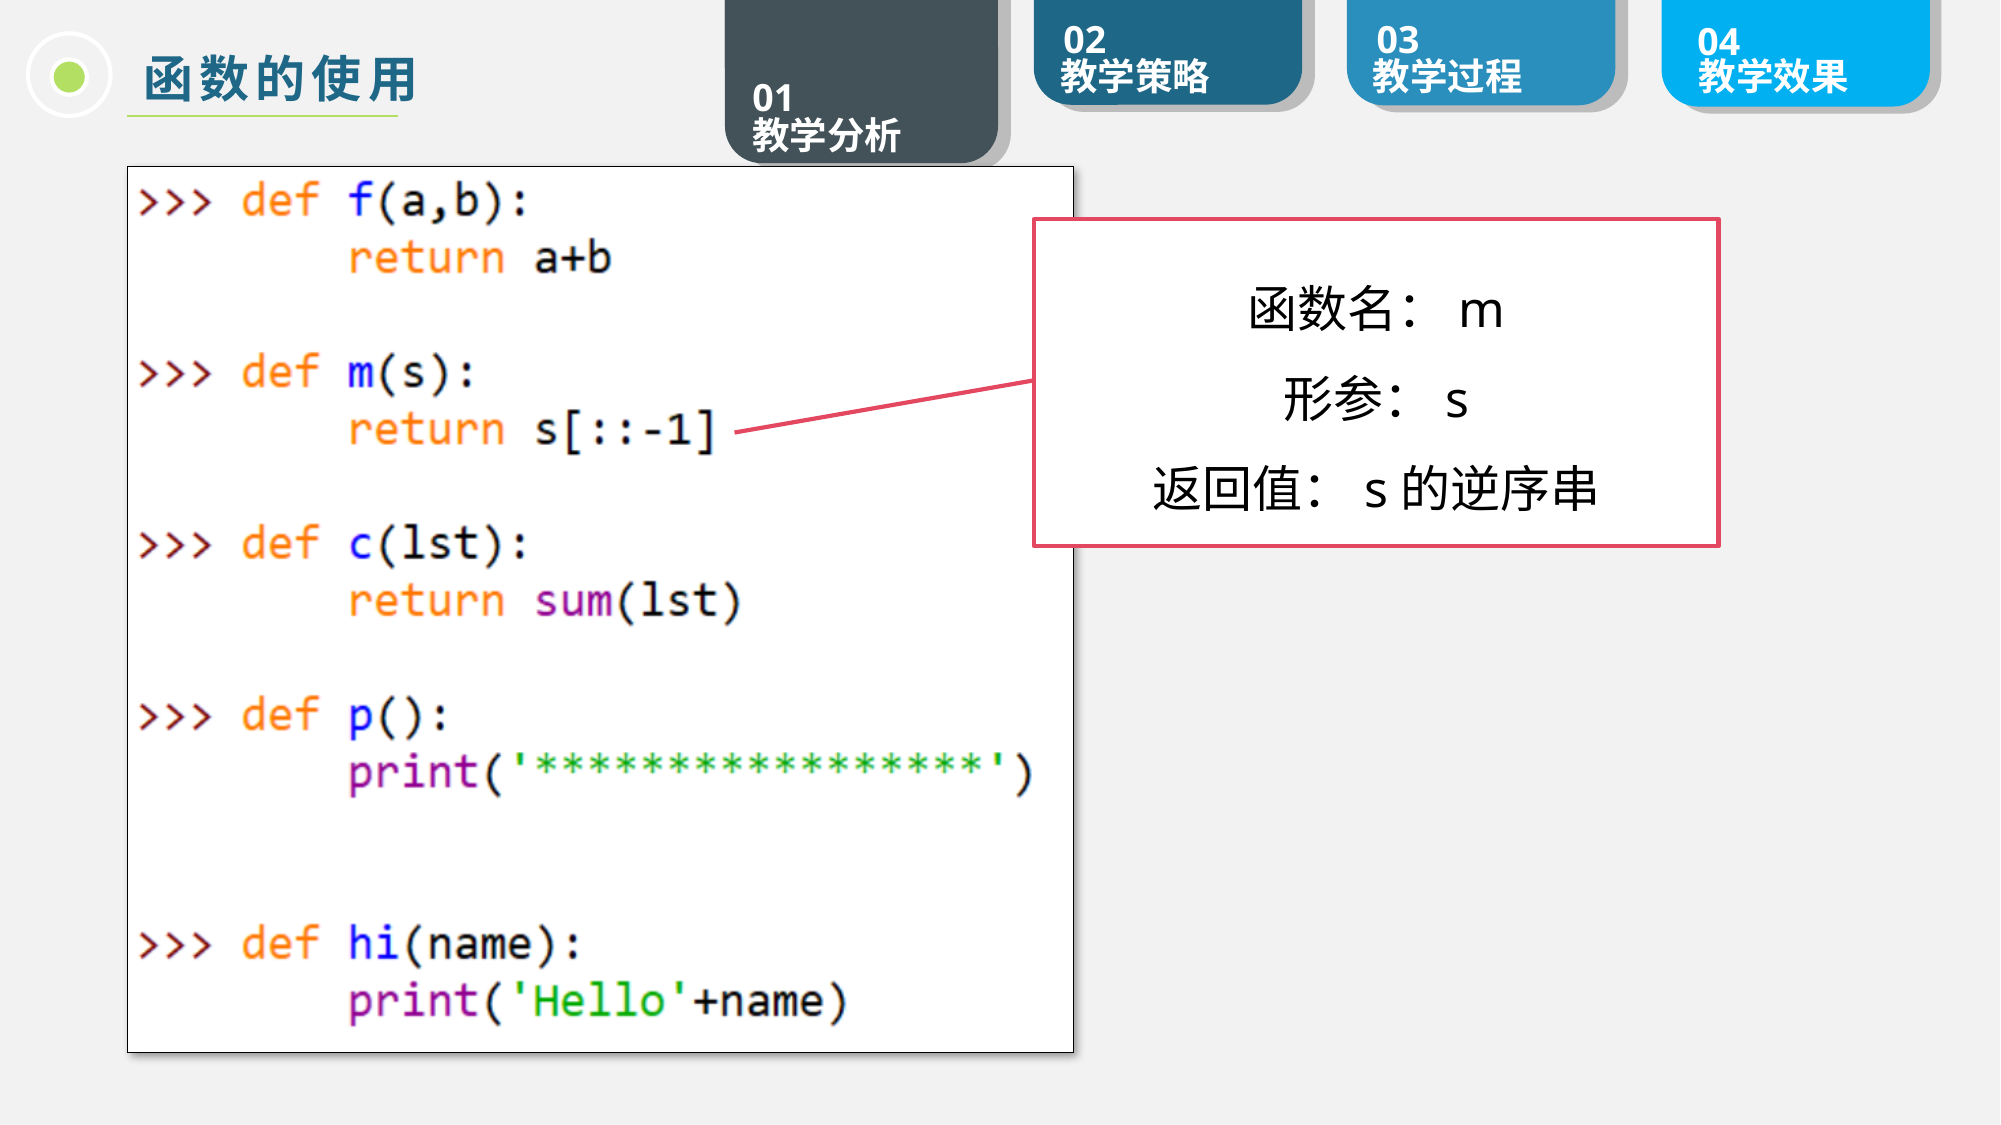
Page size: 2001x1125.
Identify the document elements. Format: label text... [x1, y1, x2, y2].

text_box 函数的使用 [128, 40, 1155, 115]
text_box 函数名：m 形参：s 返回值：s的逆序串 [1079, 217, 1721, 548]
picture [126, 166, 1074, 1053]
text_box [27, 33, 111, 117]
